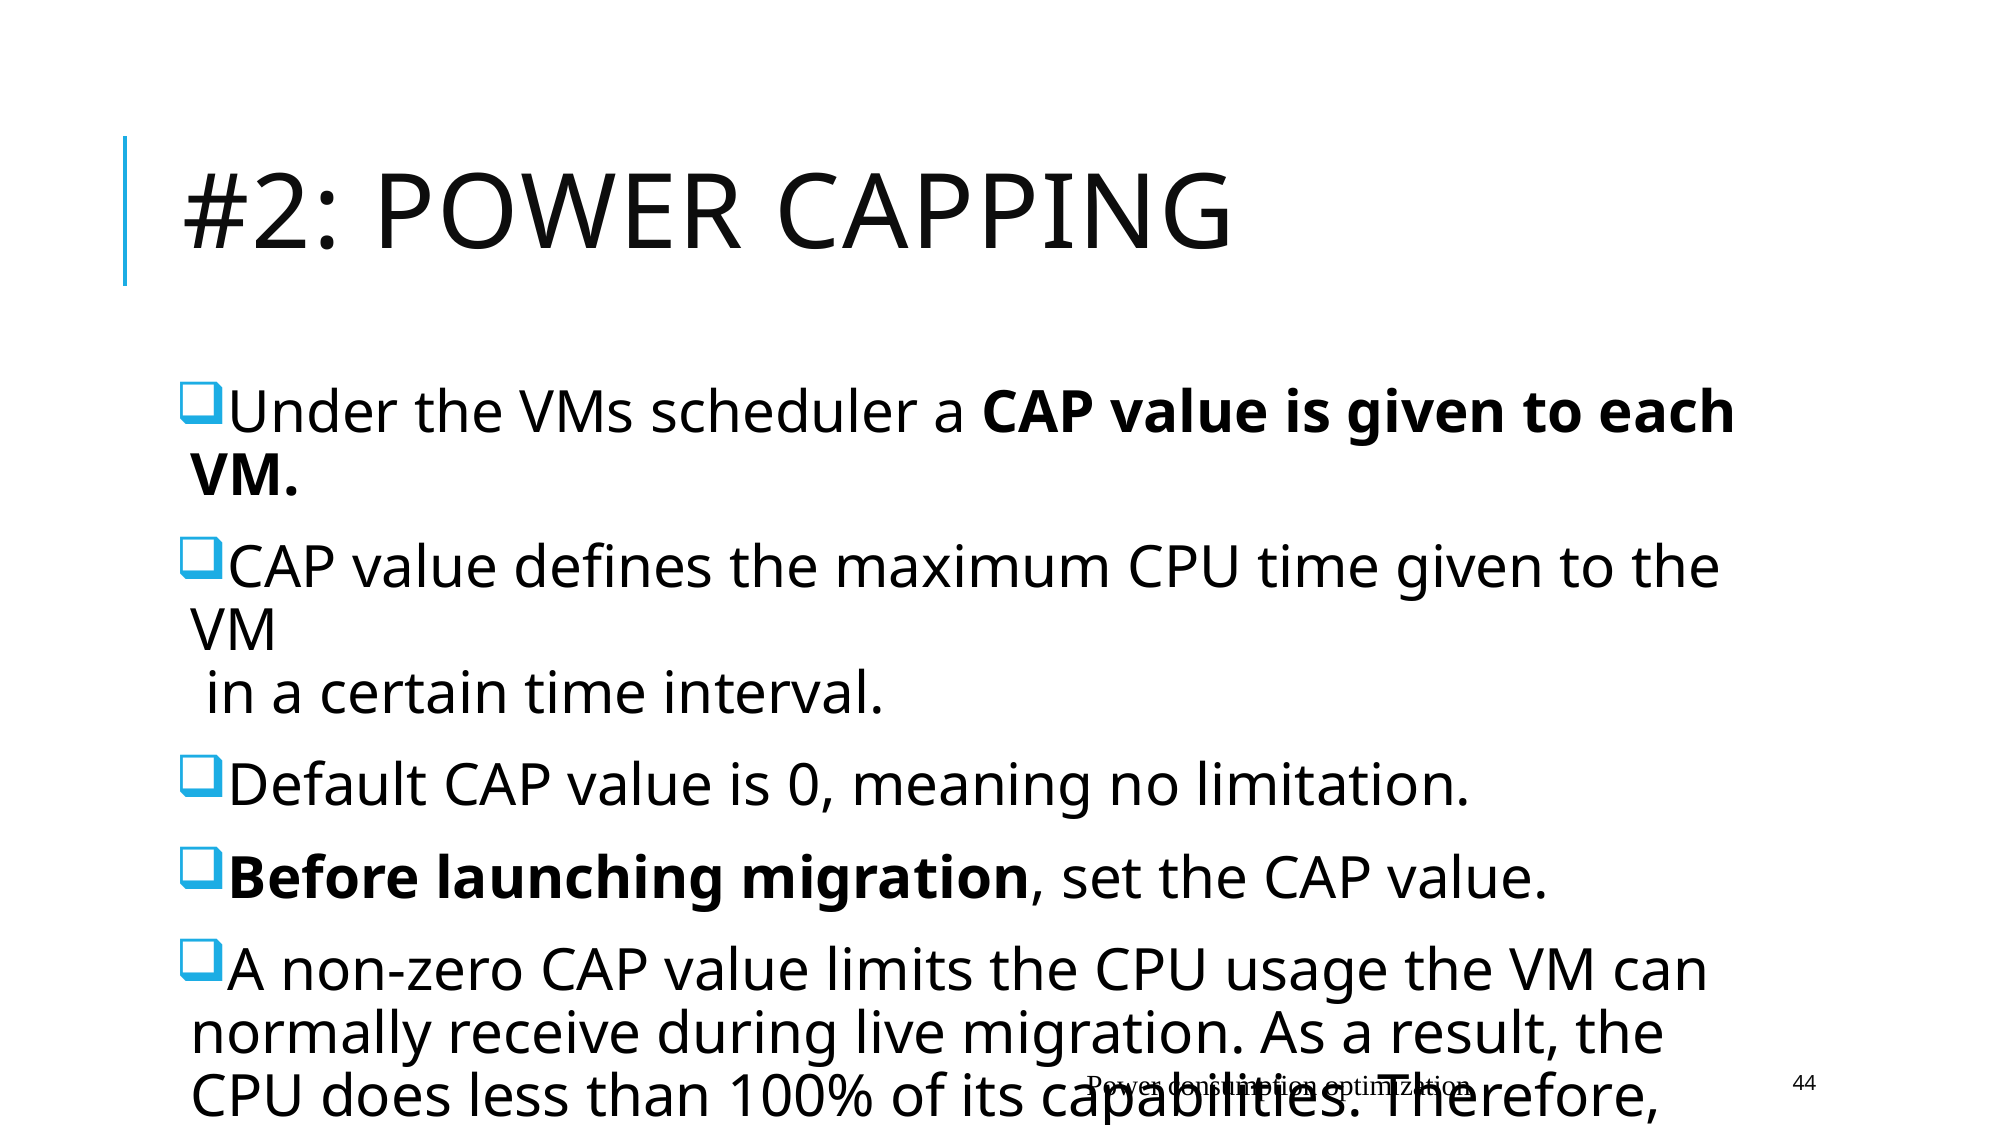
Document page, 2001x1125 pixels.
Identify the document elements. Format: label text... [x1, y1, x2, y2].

slide_number 44 [1777, 1061, 1938, 1107]
footer Power consumption optimization [794, 1061, 1763, 1107]
title #2: Power Capping [168, 96, 1763, 342]
list Under the VMs scheduler a CAP value is given to each VM. CAP value defines the maximum CPU time given to the VM in a certain time interval. Default CAP value is 0, meaning no limitation. Before launching migration, set the CAP value. A non-zero CAP value limits the CPU usage the VM can normally receive during live migration. As a result, the CPU does less than 100% of its capabilities. Therefore, the CPU consumes less power. [168, 375, 1763, 1035]
